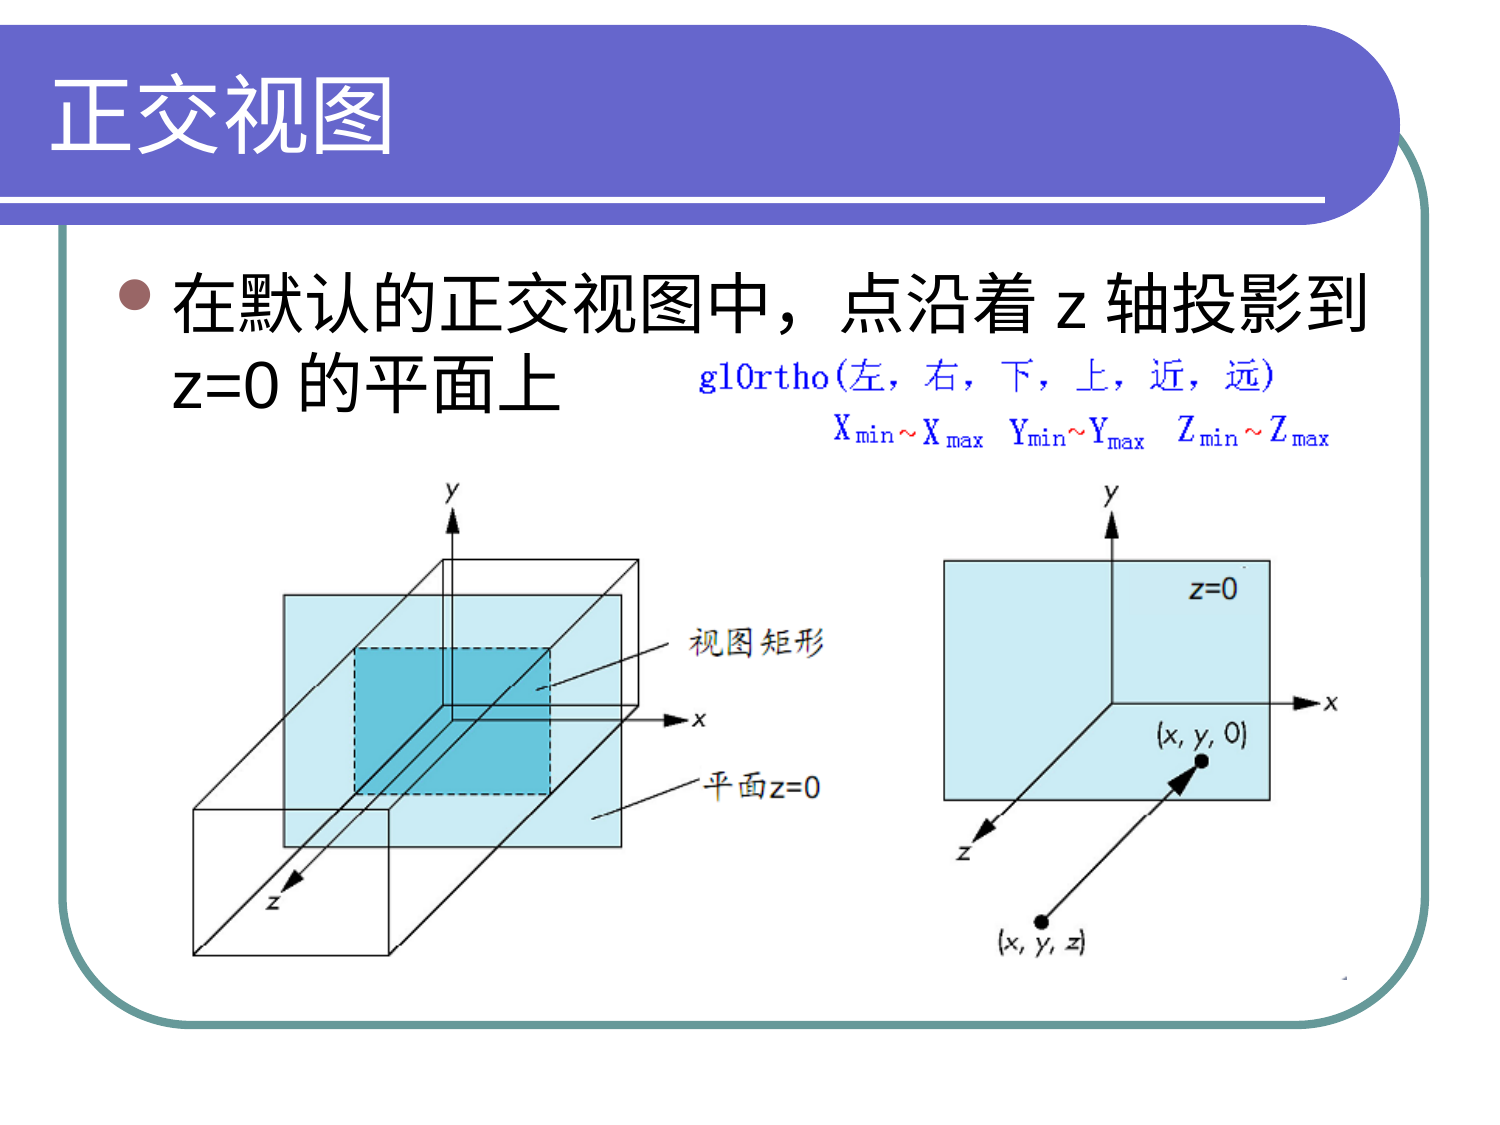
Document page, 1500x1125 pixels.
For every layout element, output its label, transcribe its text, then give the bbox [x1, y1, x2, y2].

list 在默认的正交视图中，点沿着z轴投影到 z=0的平面上 [99, 254, 1401, 473]
picture [171, 329, 1360, 980]
title 正交视图 [31, 37, 1348, 188]
